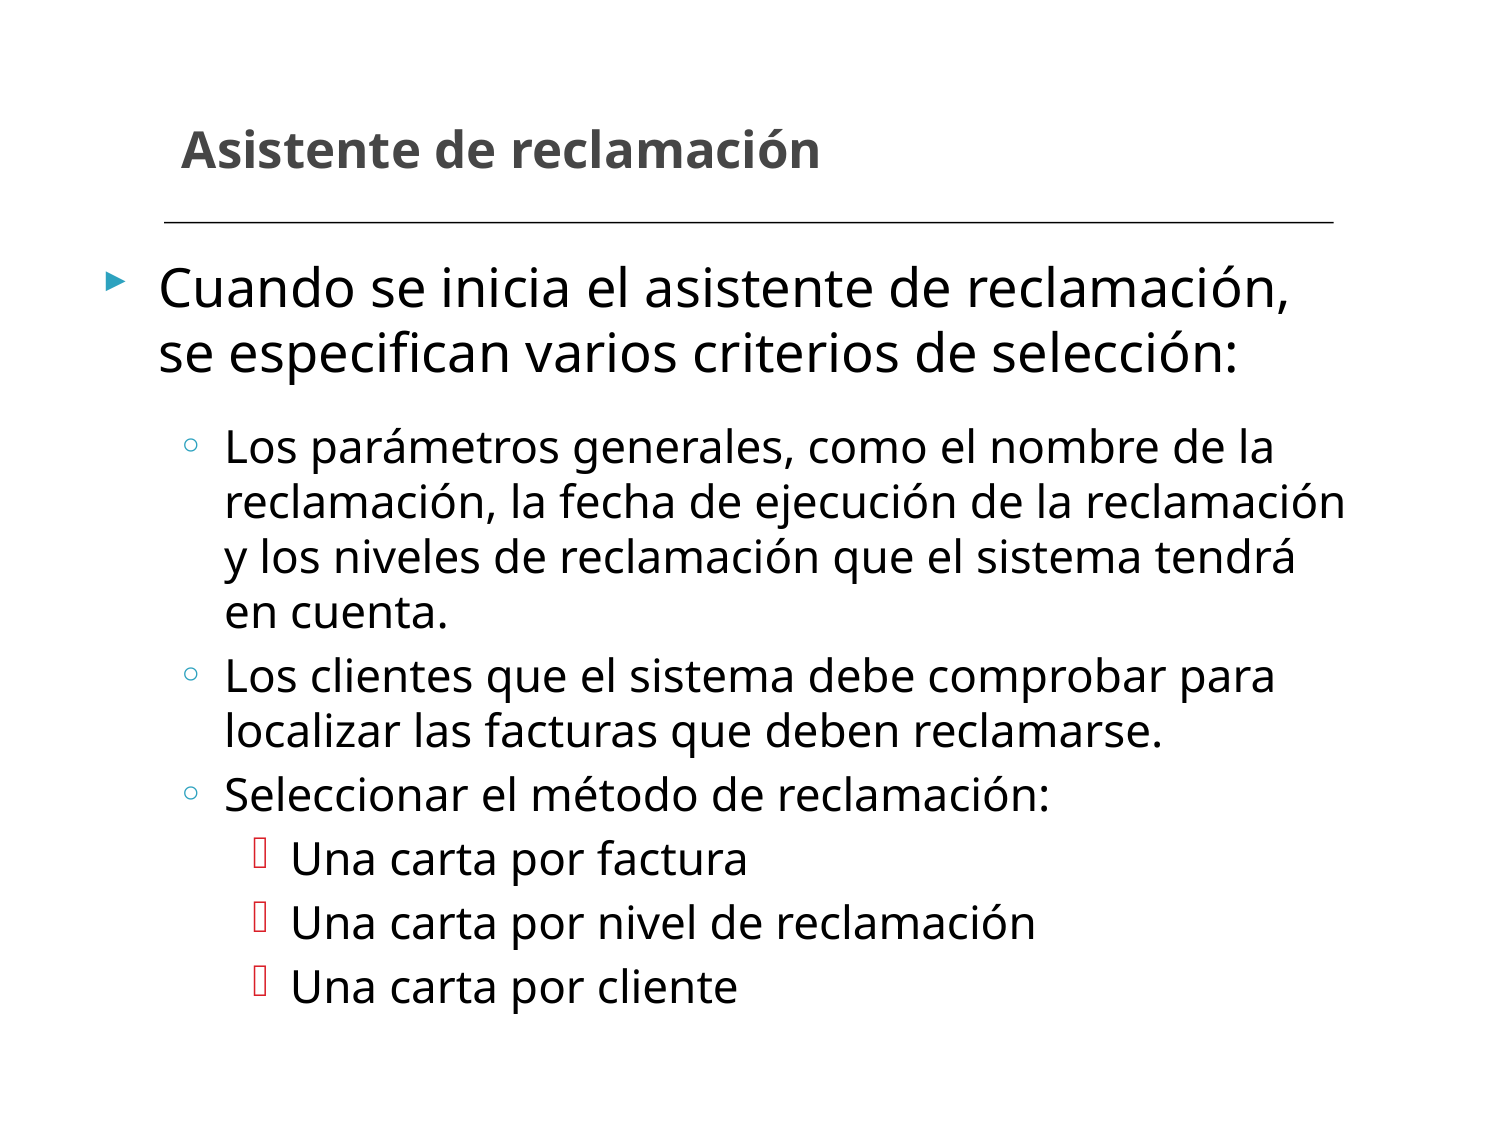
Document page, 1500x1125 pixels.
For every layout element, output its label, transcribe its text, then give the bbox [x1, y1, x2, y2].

title Asistente de reclamación [152, 117, 1296, 180]
text_box Cuando se inicia el asistente de reclamación, se especifican varios criterios de selección: Los parámetros generales, como el nombre de la reclamación, la fecha de ejecución de la reclamación y los niveles de reclamación que el sistema tendrá en cuenta. Los clientes que el sistema debe comprobar para localizar las facturas que deben reclamarse. Seleccionar el método de reclamación: Una carta por factura Una carta por nivel de reclamación Una carta por cliente [87, 246, 1377, 1050]
